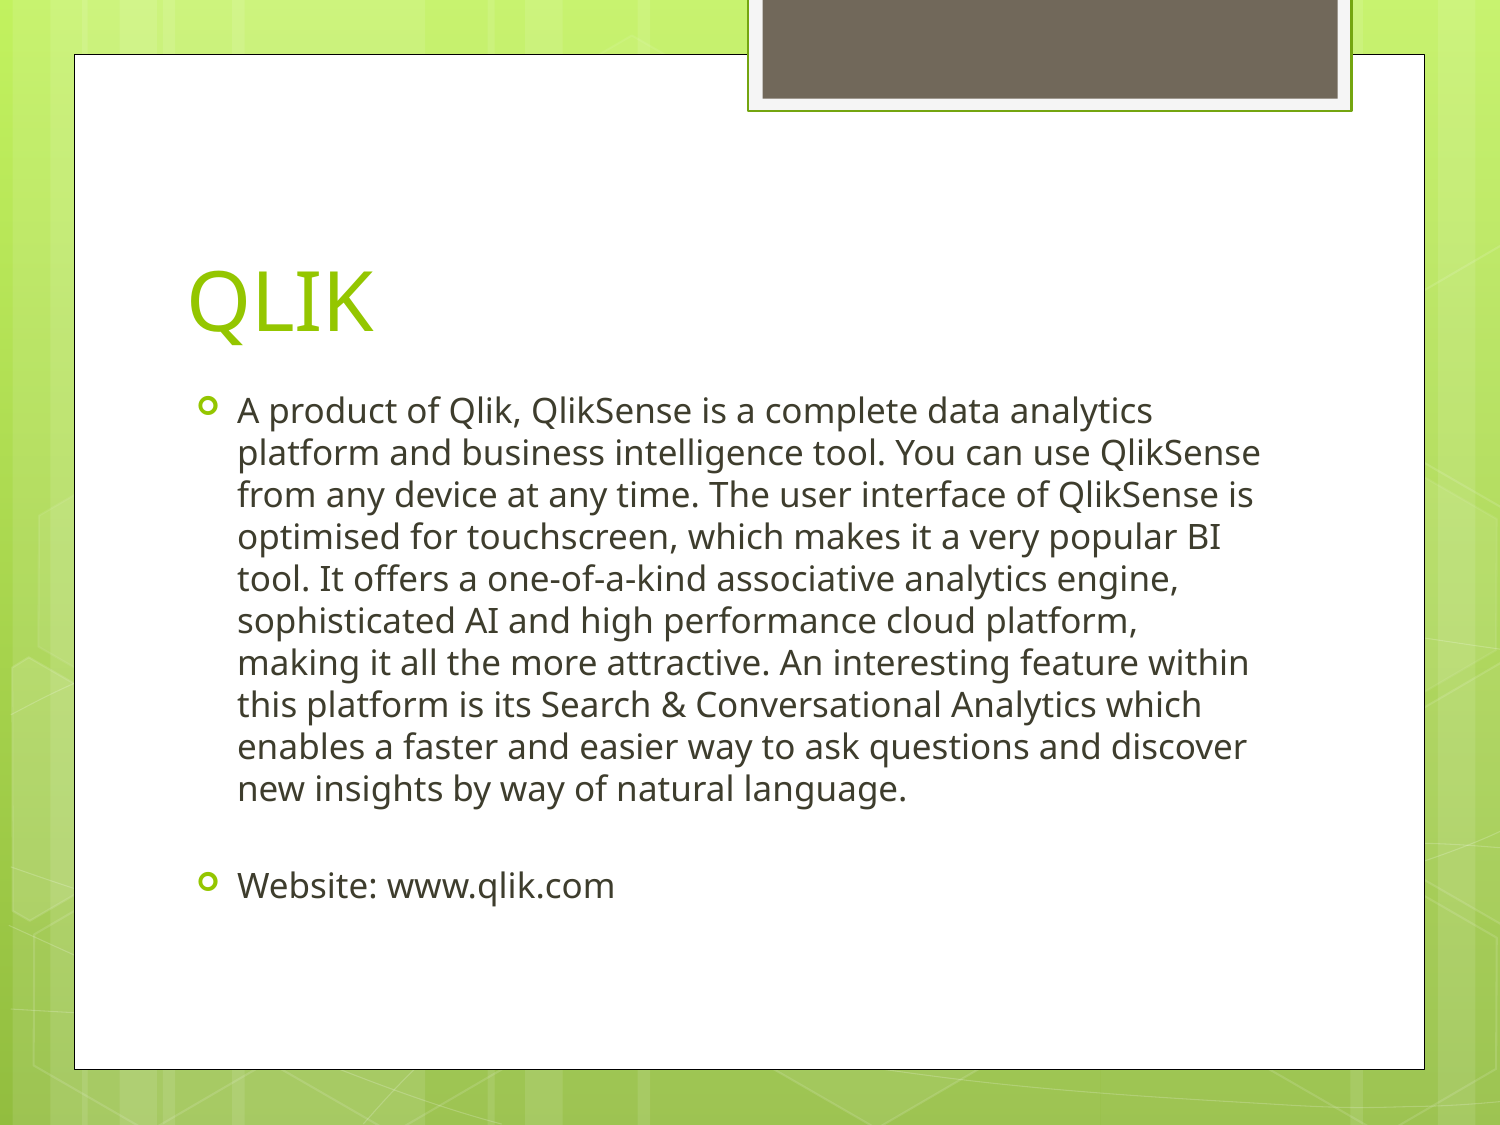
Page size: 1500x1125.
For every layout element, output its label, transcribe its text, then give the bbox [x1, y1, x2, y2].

list A product of Qlik, QlikSense is a complete data analytics platform and business intelligence tool. You can use QlikSense from any device at any time. The user interface of QlikSense is optimised for touchscreen, which makes it a very popular BI tool. It offers a one-of-a-kind associative analytics engine, sophisticated AI and high performance cloud platform, making it all the more attractive. An interesting feature within this platform is its Search & Conversational Analytics which enables a faster and easier way to ask questions and discover new insights by way of natural language. Website: www.qlik.com [171, 381, 1283, 957]
title QLIK [171, 168, 1324, 357]
